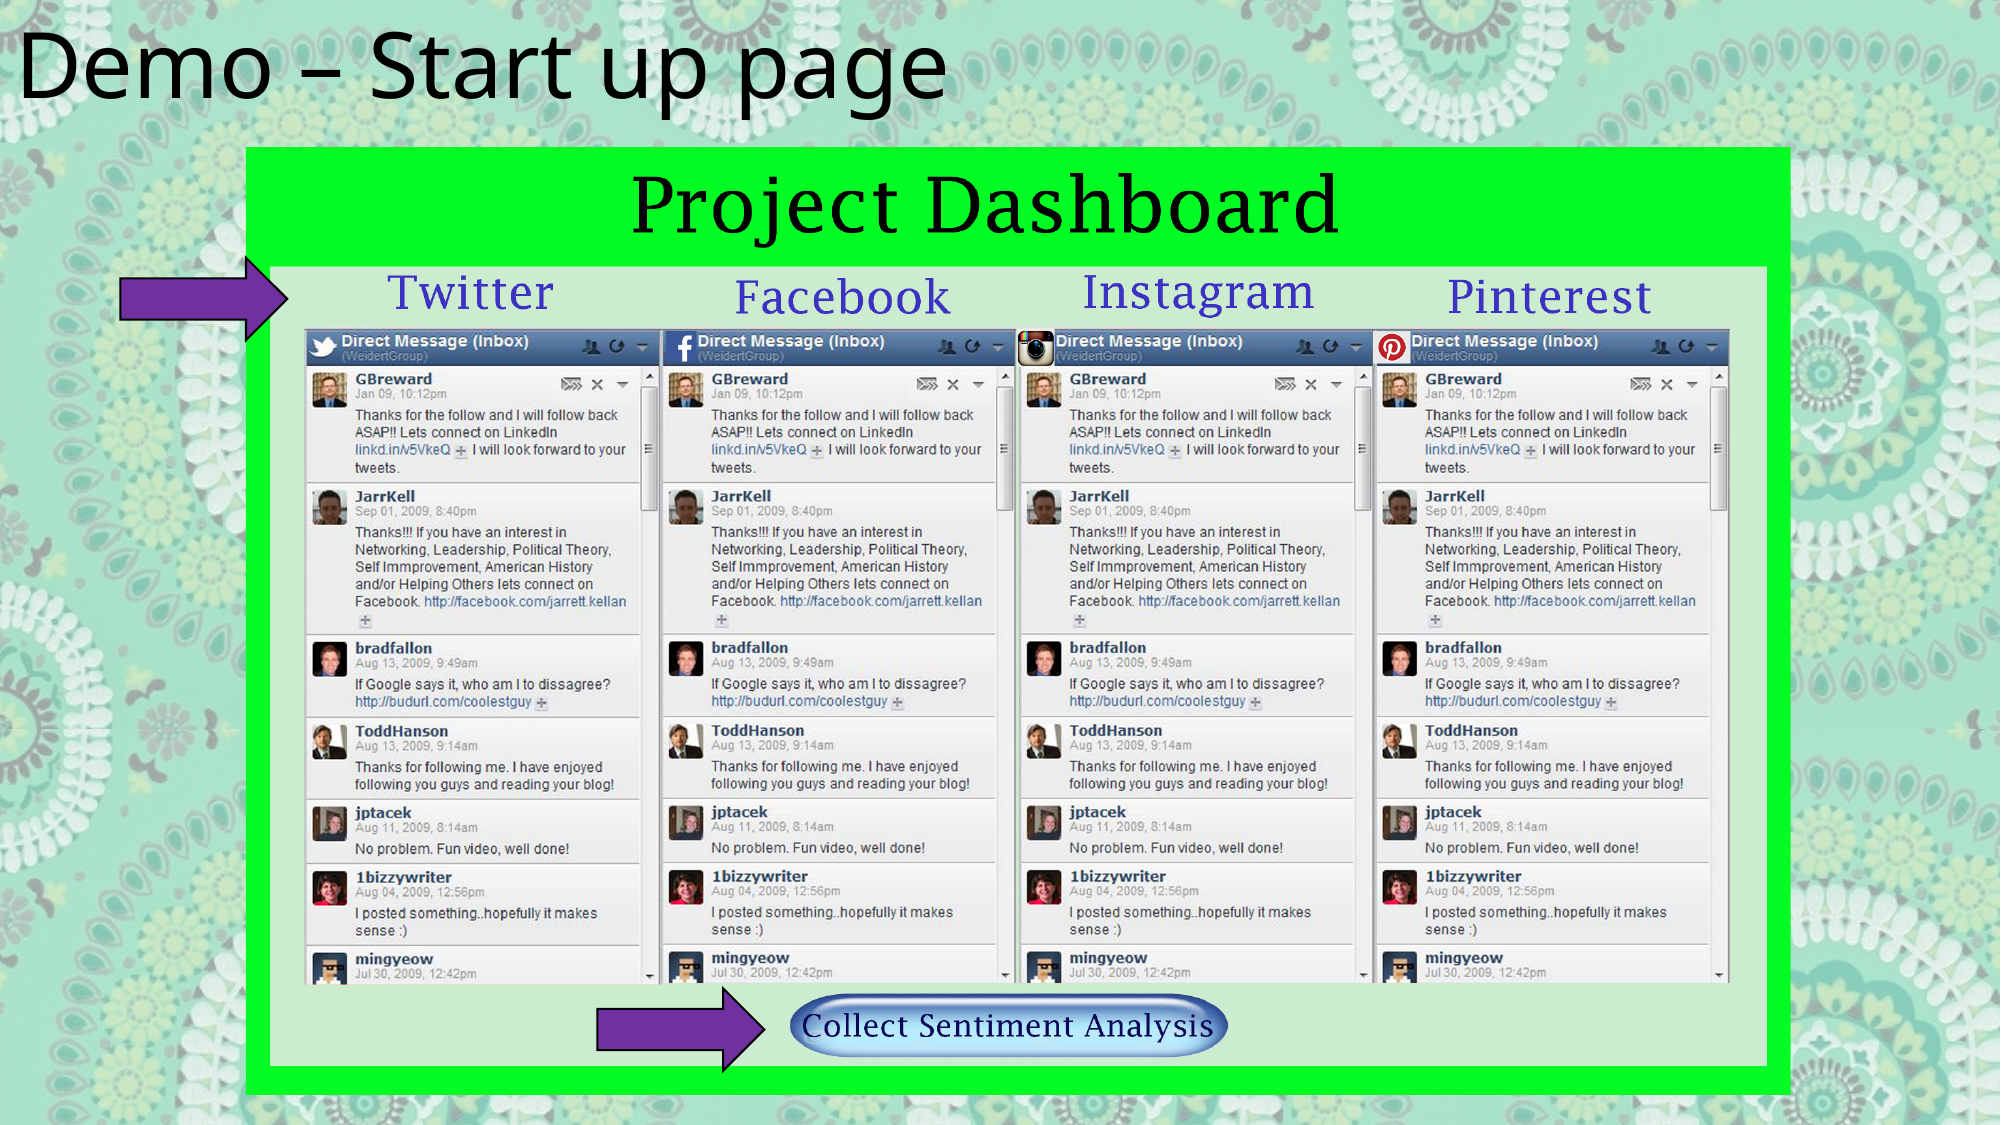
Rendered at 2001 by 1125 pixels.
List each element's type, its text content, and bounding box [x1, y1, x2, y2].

picture [245, 147, 1791, 1095]
text_box [119, 255, 245, 343]
title Demo – Start up page [0, 0, 1725, 138]
